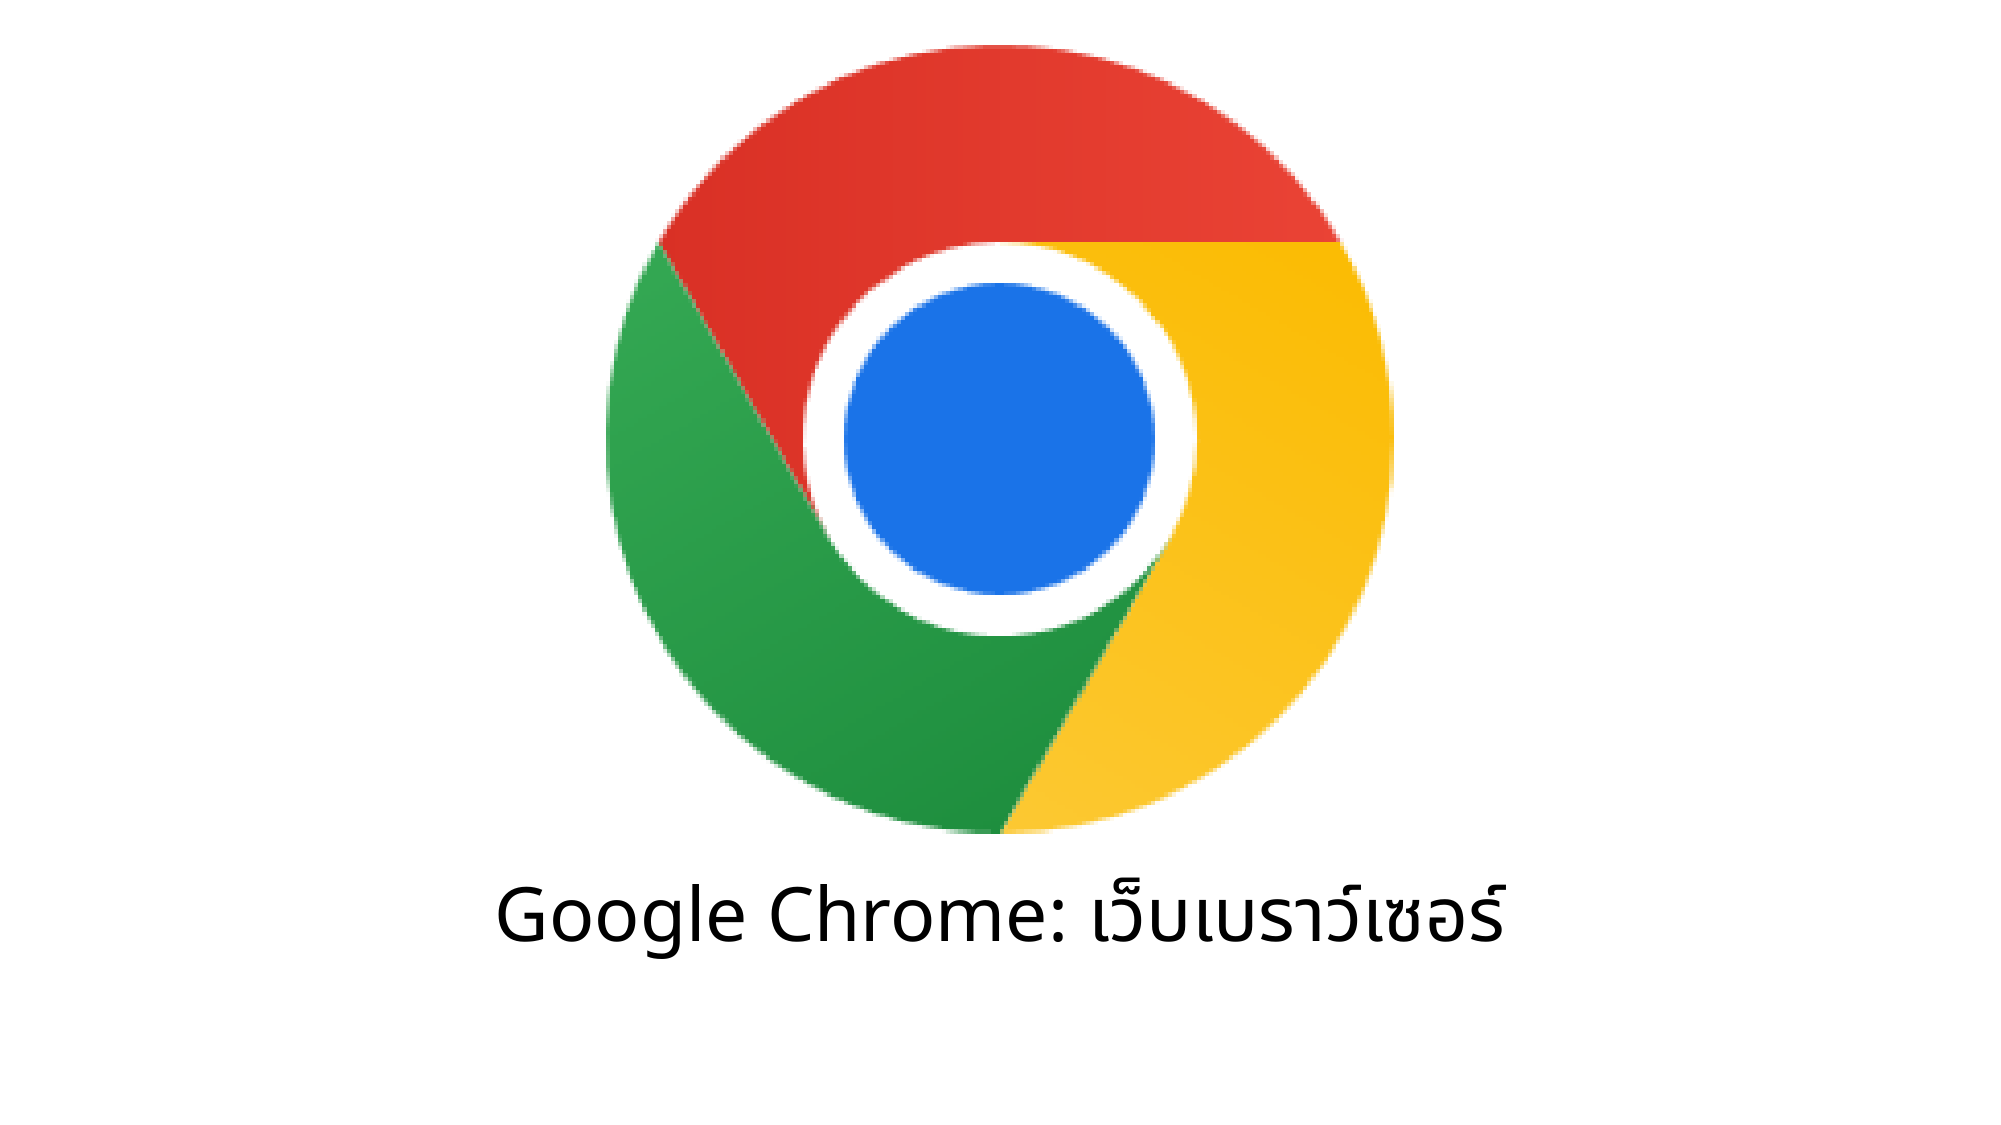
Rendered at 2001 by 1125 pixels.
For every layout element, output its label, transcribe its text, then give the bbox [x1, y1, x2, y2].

picture [605, 45, 1395, 834]
text_box Google Chrome: เว็บเบราว์เซอร์ [209, 859, 1791, 965]
